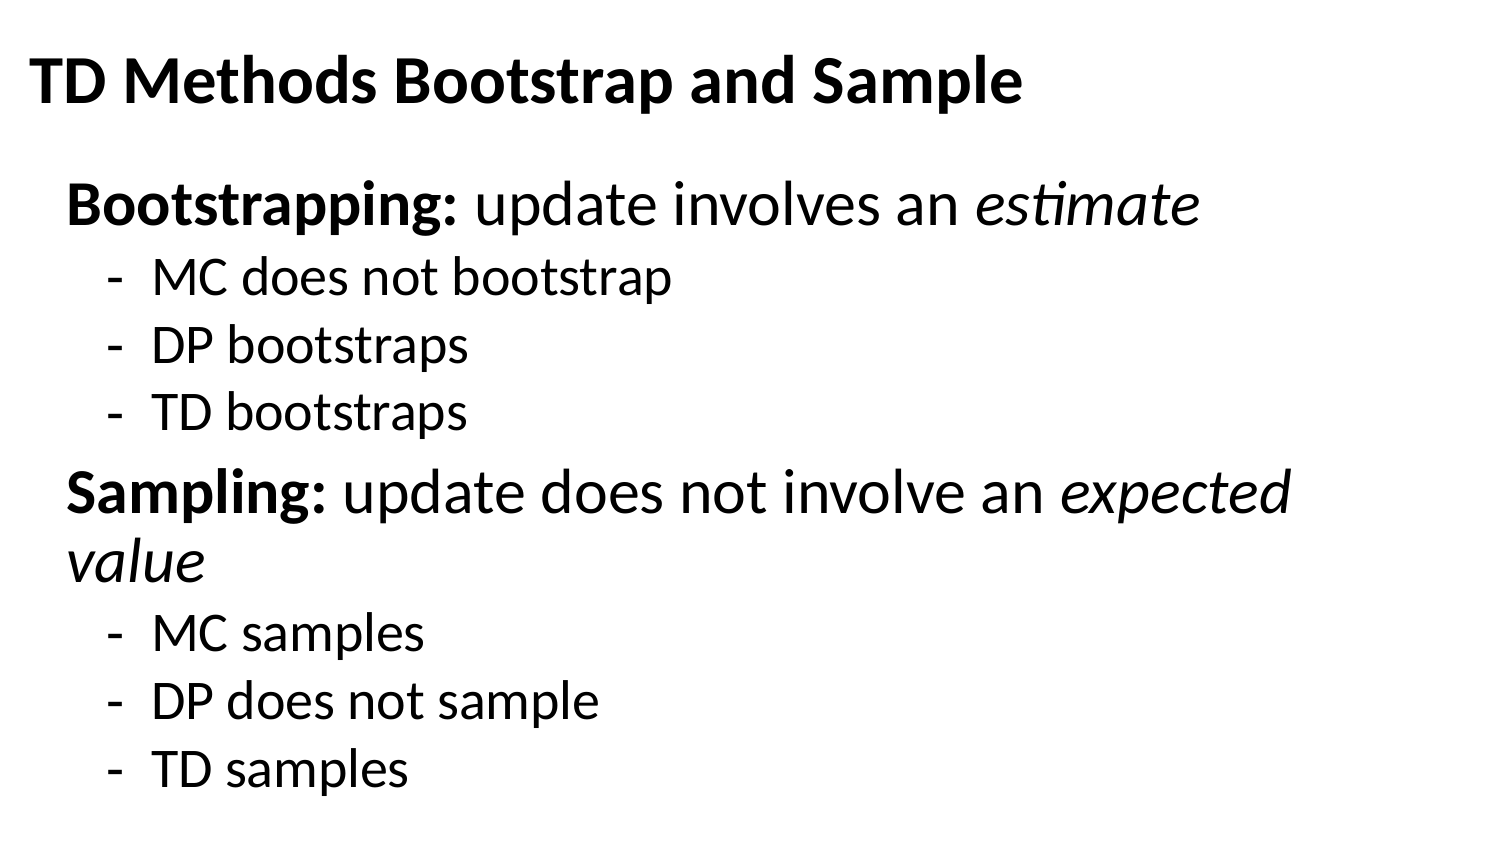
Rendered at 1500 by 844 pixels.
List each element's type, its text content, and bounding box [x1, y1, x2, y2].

list Bootstrapping: update involves an estimate MC does not bootstrap DP bootstraps TD bootstraps Sampling: update does not involve an expected value MC samples DP does not sample TD samples [51, 163, 1449, 809]
title TD Methods Bootstrap and Sample [0, 0, 1294, 164]
